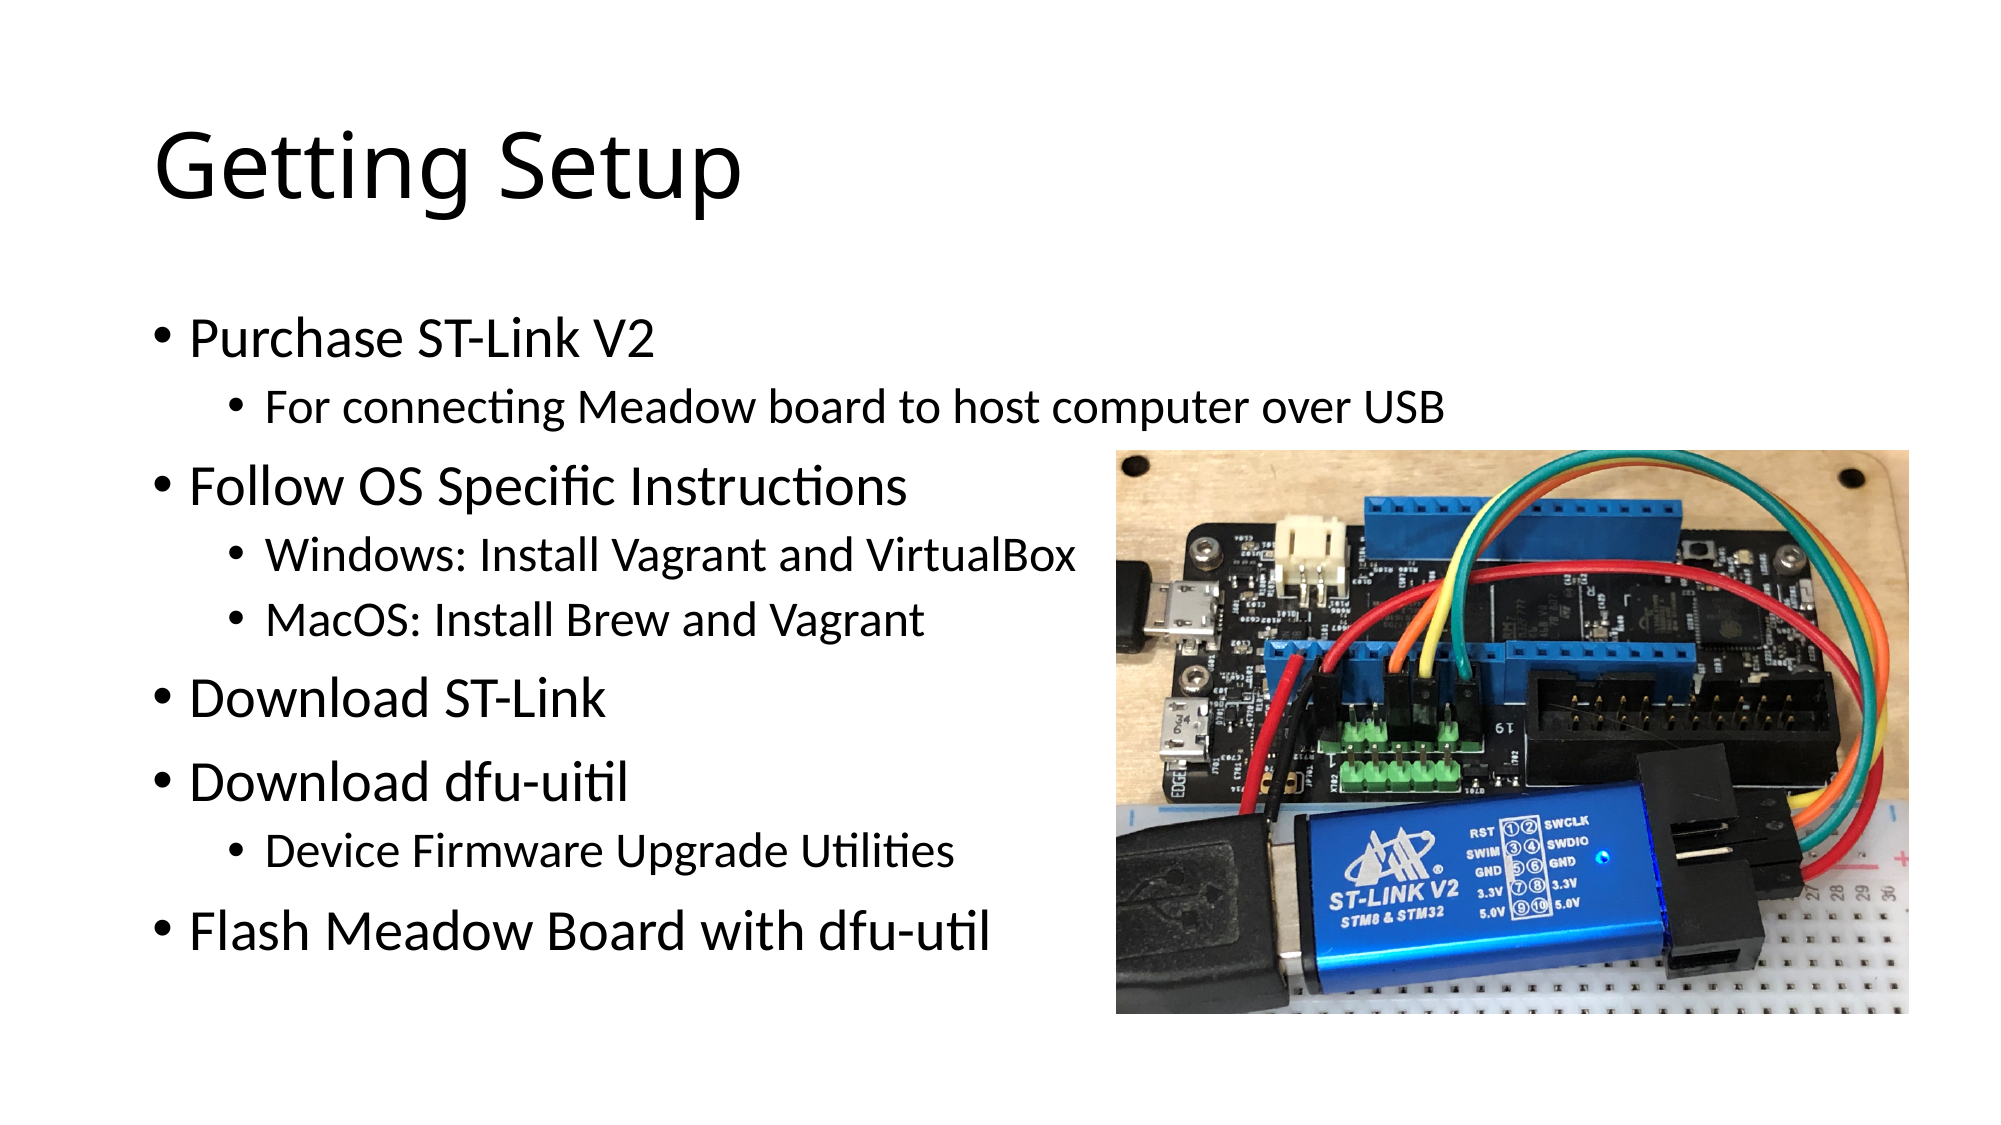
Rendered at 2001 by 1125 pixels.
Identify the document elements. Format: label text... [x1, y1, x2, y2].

list Purchase ST-Link V2 For connecting Meadow board to host computer over USB Follow OS Specific Instructions Windows: Install Vagrant and VirtualBox MacOS: Install Brew and Vagrant Download ST-Link Download dfu-uitil Device Firmware Upgrade Utilities Flash Meadow Board with dfu-util [137, 299, 1863, 1014]
picture [1116, 450, 1909, 1014]
title Getting Setup [137, 59, 1863, 278]
